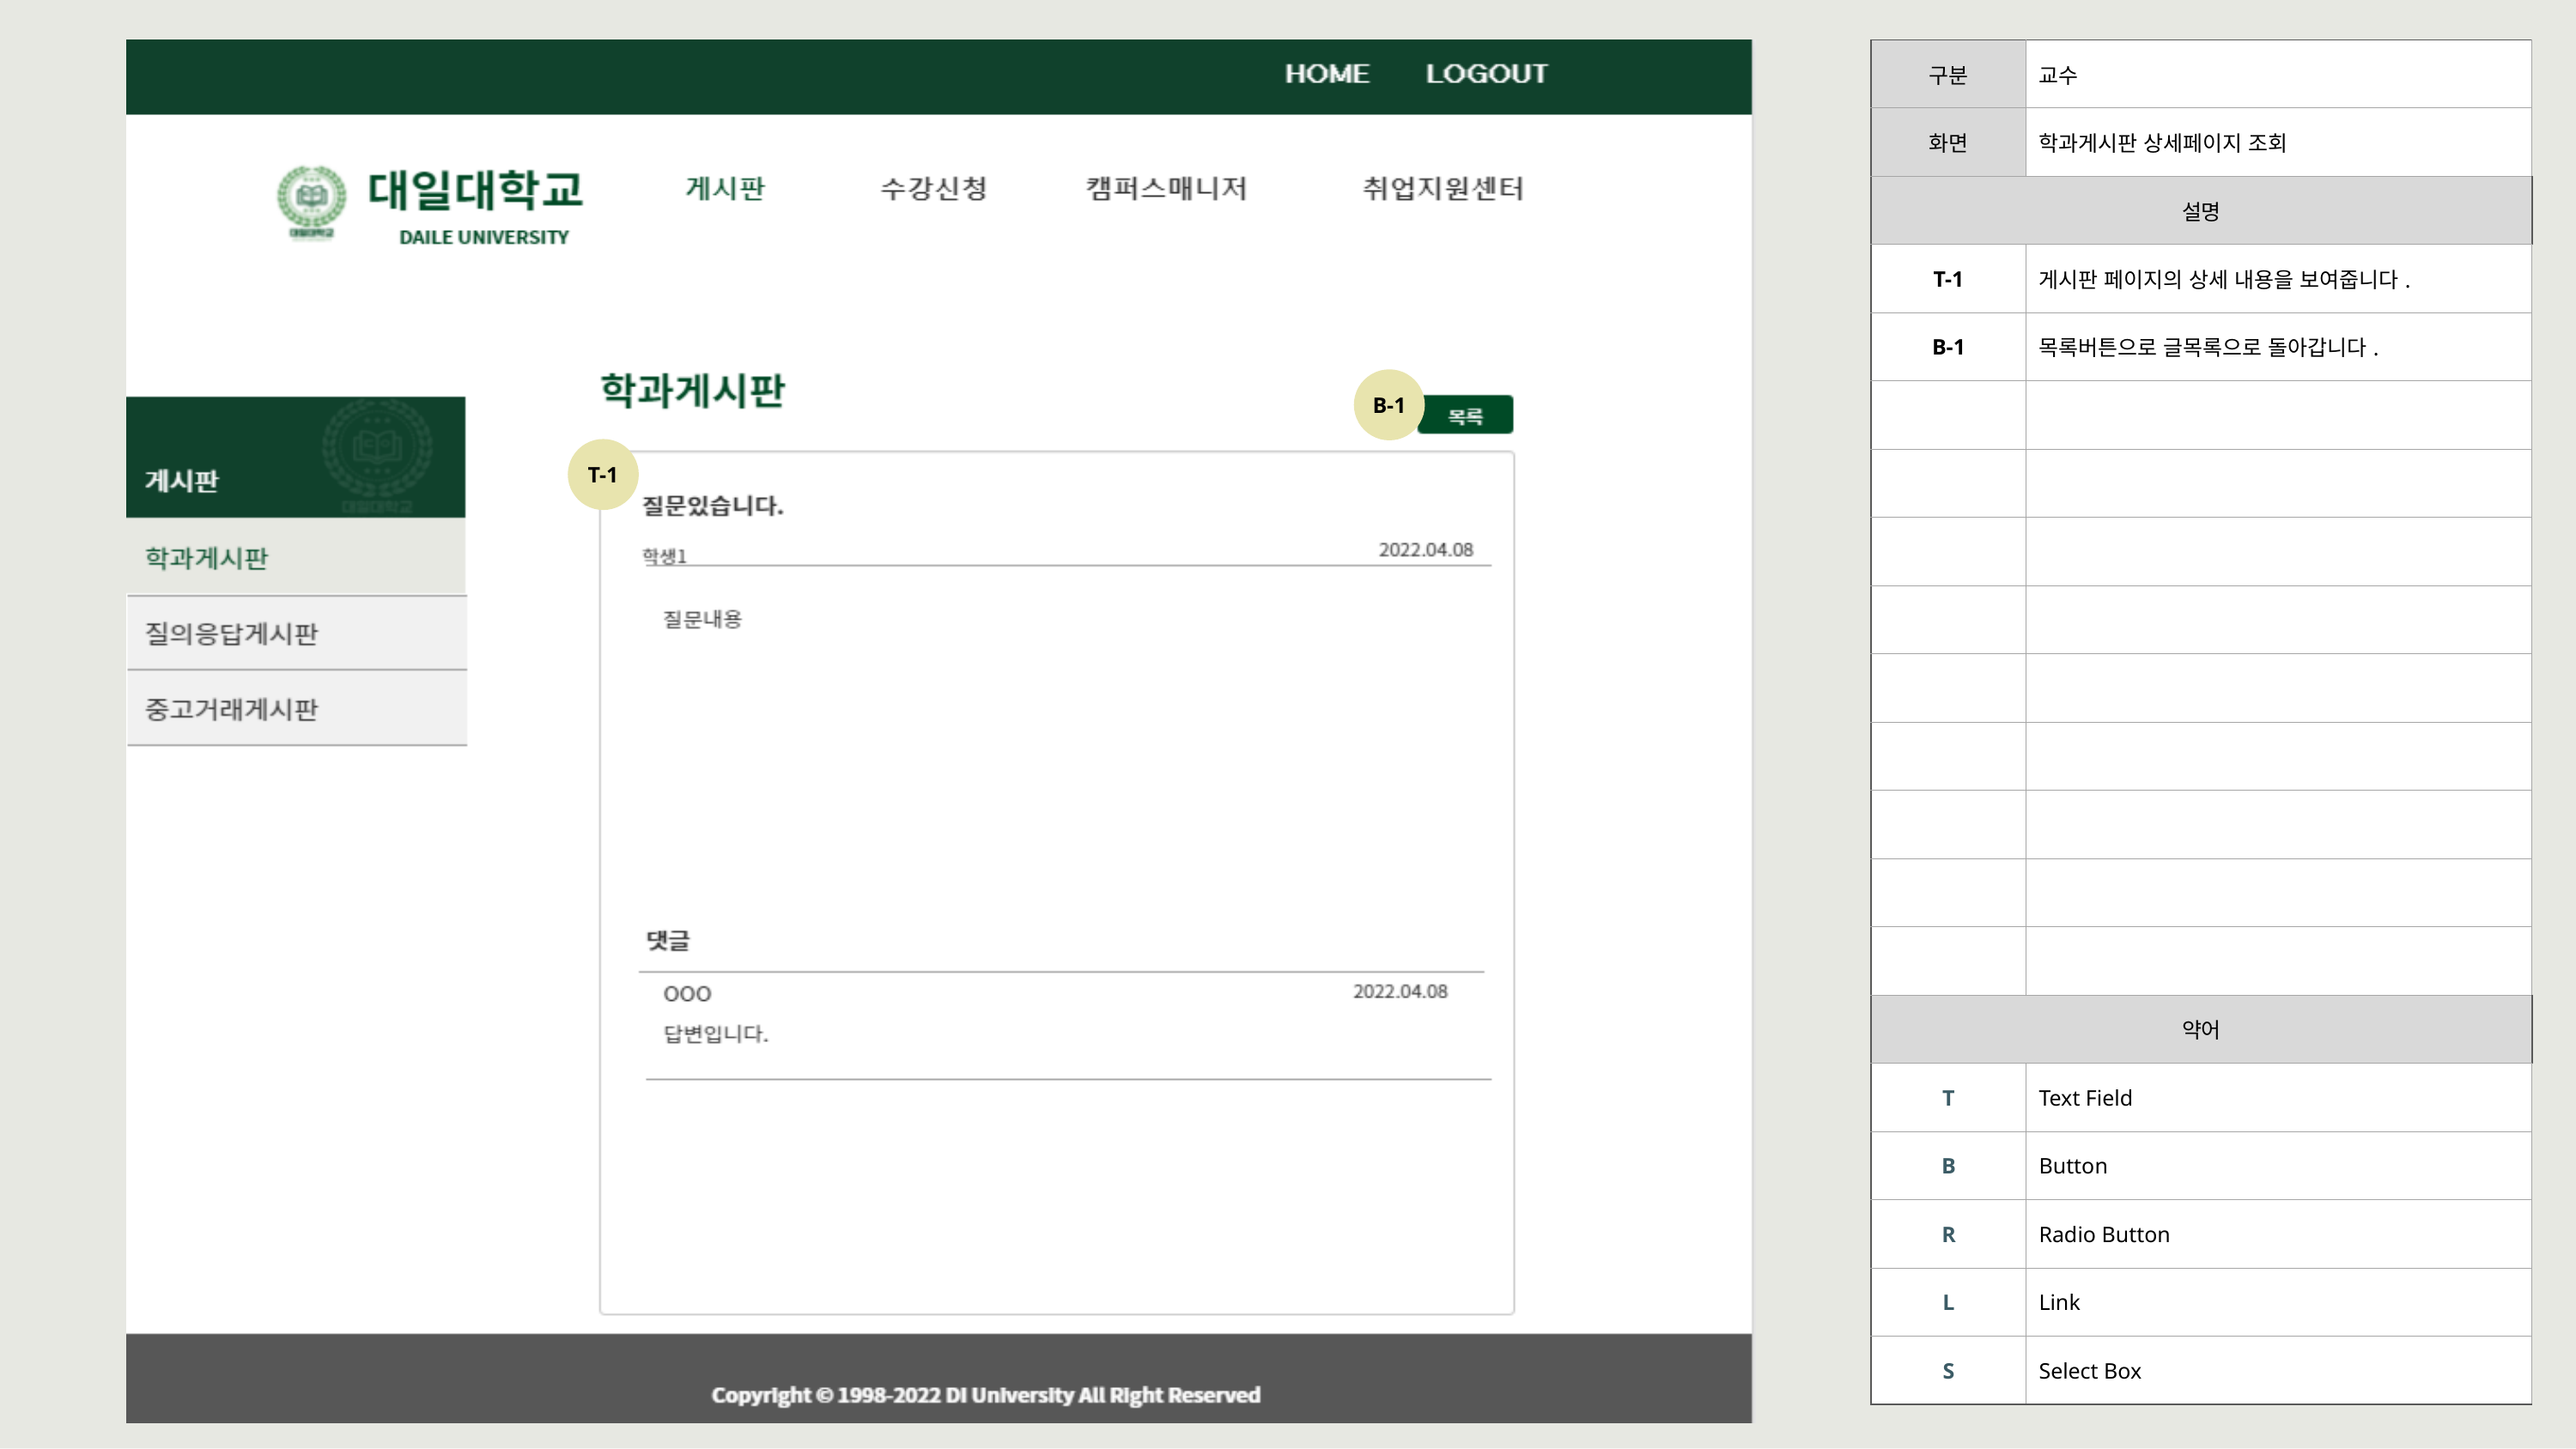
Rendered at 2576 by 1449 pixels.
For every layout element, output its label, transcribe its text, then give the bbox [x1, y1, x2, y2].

table_cell S [1872, 1337, 2026, 1404]
table_cell 게시판 페이지의 상세 내용을 보여줍니다. [2026, 245, 2531, 312]
table_cell [2026, 518, 2531, 585]
table_cell T-1 [1872, 245, 2026, 312]
table_cell [2026, 654, 2531, 722]
table_cell 약어 [1872, 996, 2531, 1063]
table_cell [2026, 450, 2531, 517]
table_cell [1872, 791, 2026, 858]
text_box [0, 0, 2576, 1449]
table_cell Radio Button [2026, 1200, 2531, 1268]
table_cell [1872, 518, 2026, 585]
table_cell [2026, 586, 2531, 653]
table_cell [2026, 723, 2531, 790]
table_cell [2026, 927, 2531, 995]
table_cell 화면 [1872, 108, 2026, 176]
table_header 구분 [1872, 40, 2026, 107]
table_cell [2026, 859, 2531, 926]
table_cell B-1 [1872, 313, 2026, 380]
table_cell [1872, 654, 2026, 722]
table_cell 목록버튼으로 글목록으로 돌아갑니다. [2026, 313, 2531, 380]
table_cell 설명 [1872, 177, 2531, 244]
table_cell [1872, 723, 2026, 790]
table_cell R [1872, 1200, 2026, 1268]
table_cell Select Box [2026, 1337, 2531, 1404]
table_cell [2026, 381, 2531, 449]
table_cell Text Field [2026, 1064, 2531, 1131]
table_cell B [1872, 1132, 2026, 1199]
table_cell L [1872, 1269, 2026, 1336]
table_cell [1872, 450, 2026, 517]
table_cell T [1872, 1064, 2026, 1131]
table_cell [1872, 381, 2026, 449]
table_cell [2026, 791, 2531, 858]
table_cell Button [2026, 1132, 2531, 1199]
table_cell [1872, 586, 2026, 653]
table_cell [1872, 927, 2026, 995]
table_cell Link [2026, 1269, 2531, 1336]
table_header 교수 [2026, 40, 2531, 107]
picture [126, 39, 1756, 1423]
table_cell 학과게시판 상세페이지 조회 [2026, 108, 2531, 176]
table_cell [1872, 859, 2026, 926]
